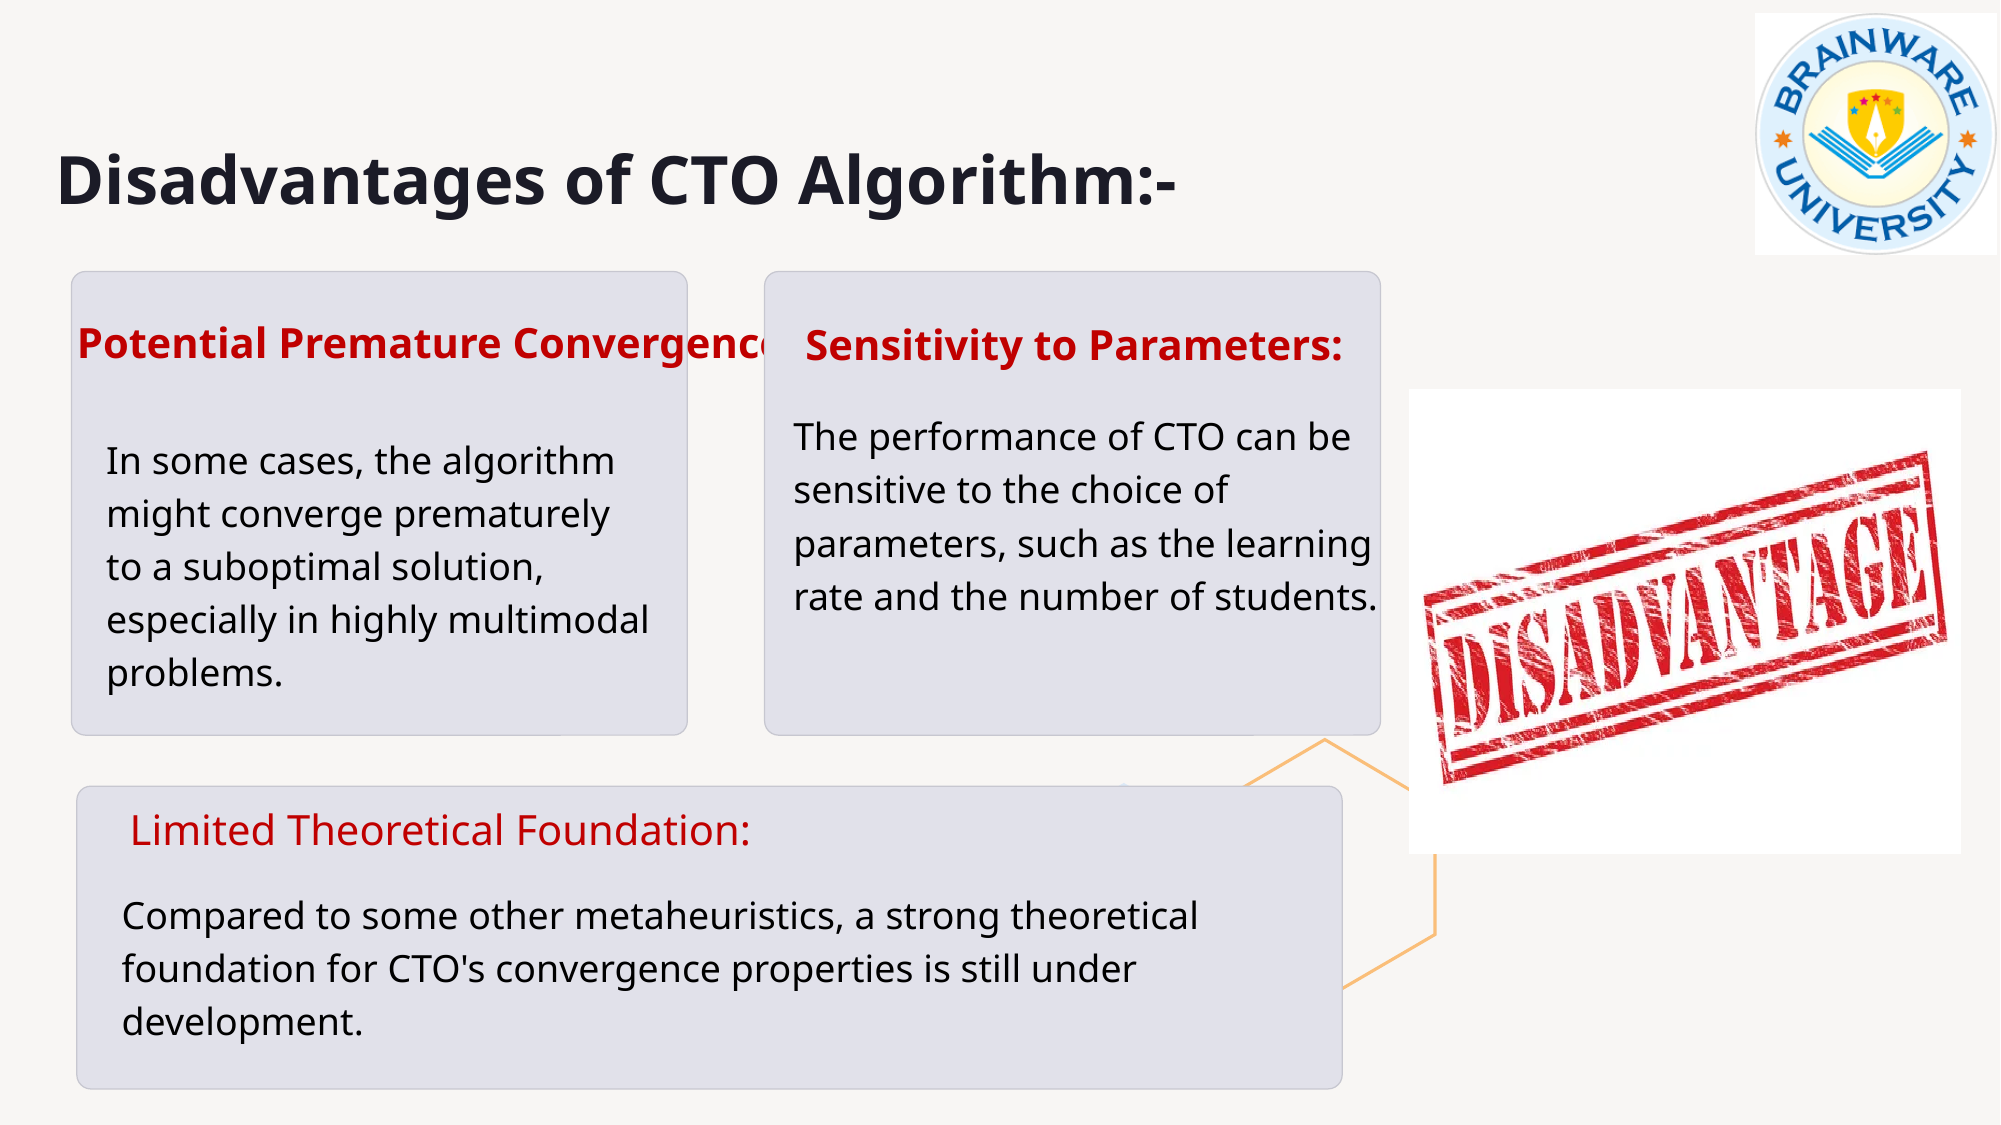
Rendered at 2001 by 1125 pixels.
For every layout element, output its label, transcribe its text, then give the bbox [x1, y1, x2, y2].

text_box In some cases, the algorithm might converge prematurely to a suboptimal solution, especially in highly multimodal problems. [106, 428, 653, 697]
text_box [76, 786, 1343, 1089]
text_box Sensitivity to Parameters: [805, 316, 1340, 370]
text_box Limited Theoretical Foundation: [129, 801, 653, 854]
text_box The performance of CTO can be sensitive to the choice of parameters, such as the learning rate and the number of students. [793, 405, 1381, 727]
text_box Potential Premature Convergence: [76, 314, 593, 368]
text_box [71, 271, 688, 736]
text_box Disadvantages of CTO Algorithm:- [40, 106, 1755, 226]
text_box Compared to some other metaheuristics, a strong theoretical foundation for CTO's convergence properties is still under development. [121, 883, 1253, 1045]
picture [1409, 389, 1961, 854]
text_box [764, 271, 1381, 736]
picture [1755, 13, 1997, 255]
